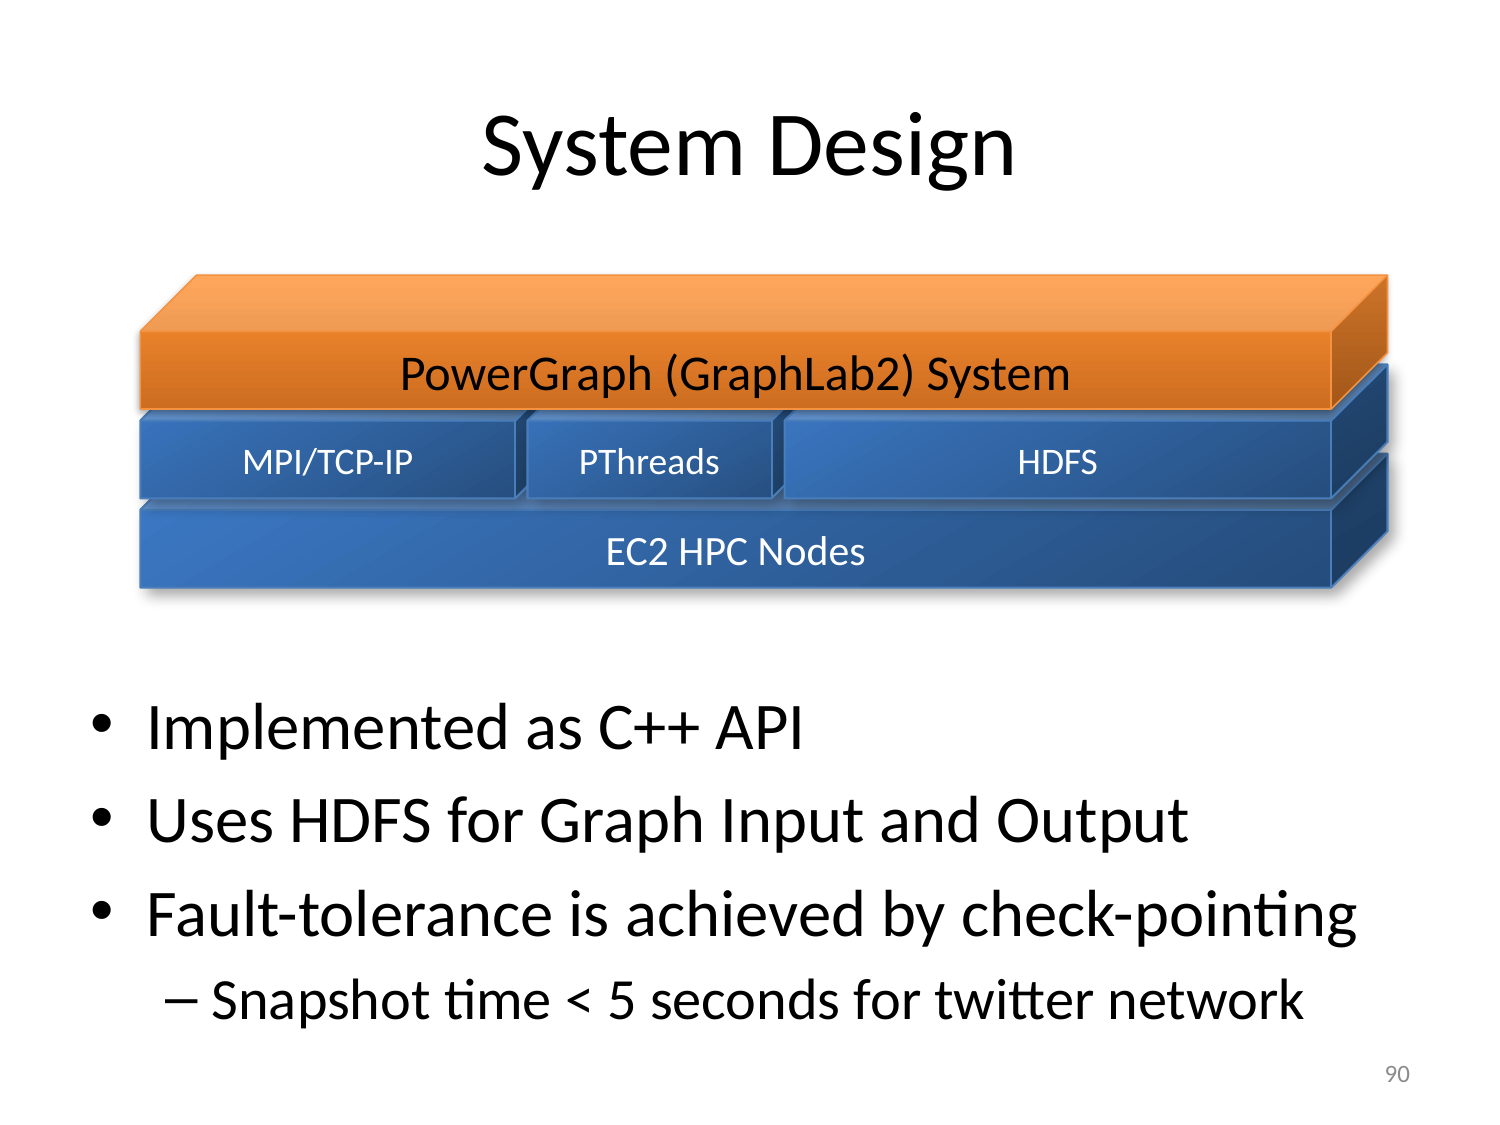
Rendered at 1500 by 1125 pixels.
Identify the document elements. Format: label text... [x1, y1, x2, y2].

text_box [140, 364, 1388, 588]
title System Design [75, 45, 1425, 233]
slide_number 90 [1074, 1042, 1425, 1103]
list Implemented as C++ API Uses HDFS for Graph Input and Output Fault-tolerance is achieved by check-pointing Snapshot time < 5 seconds for twitter network [75, 675, 1425, 1050]
text_box PowerGraph (GraphLab2) System [139, 274, 1389, 363]
